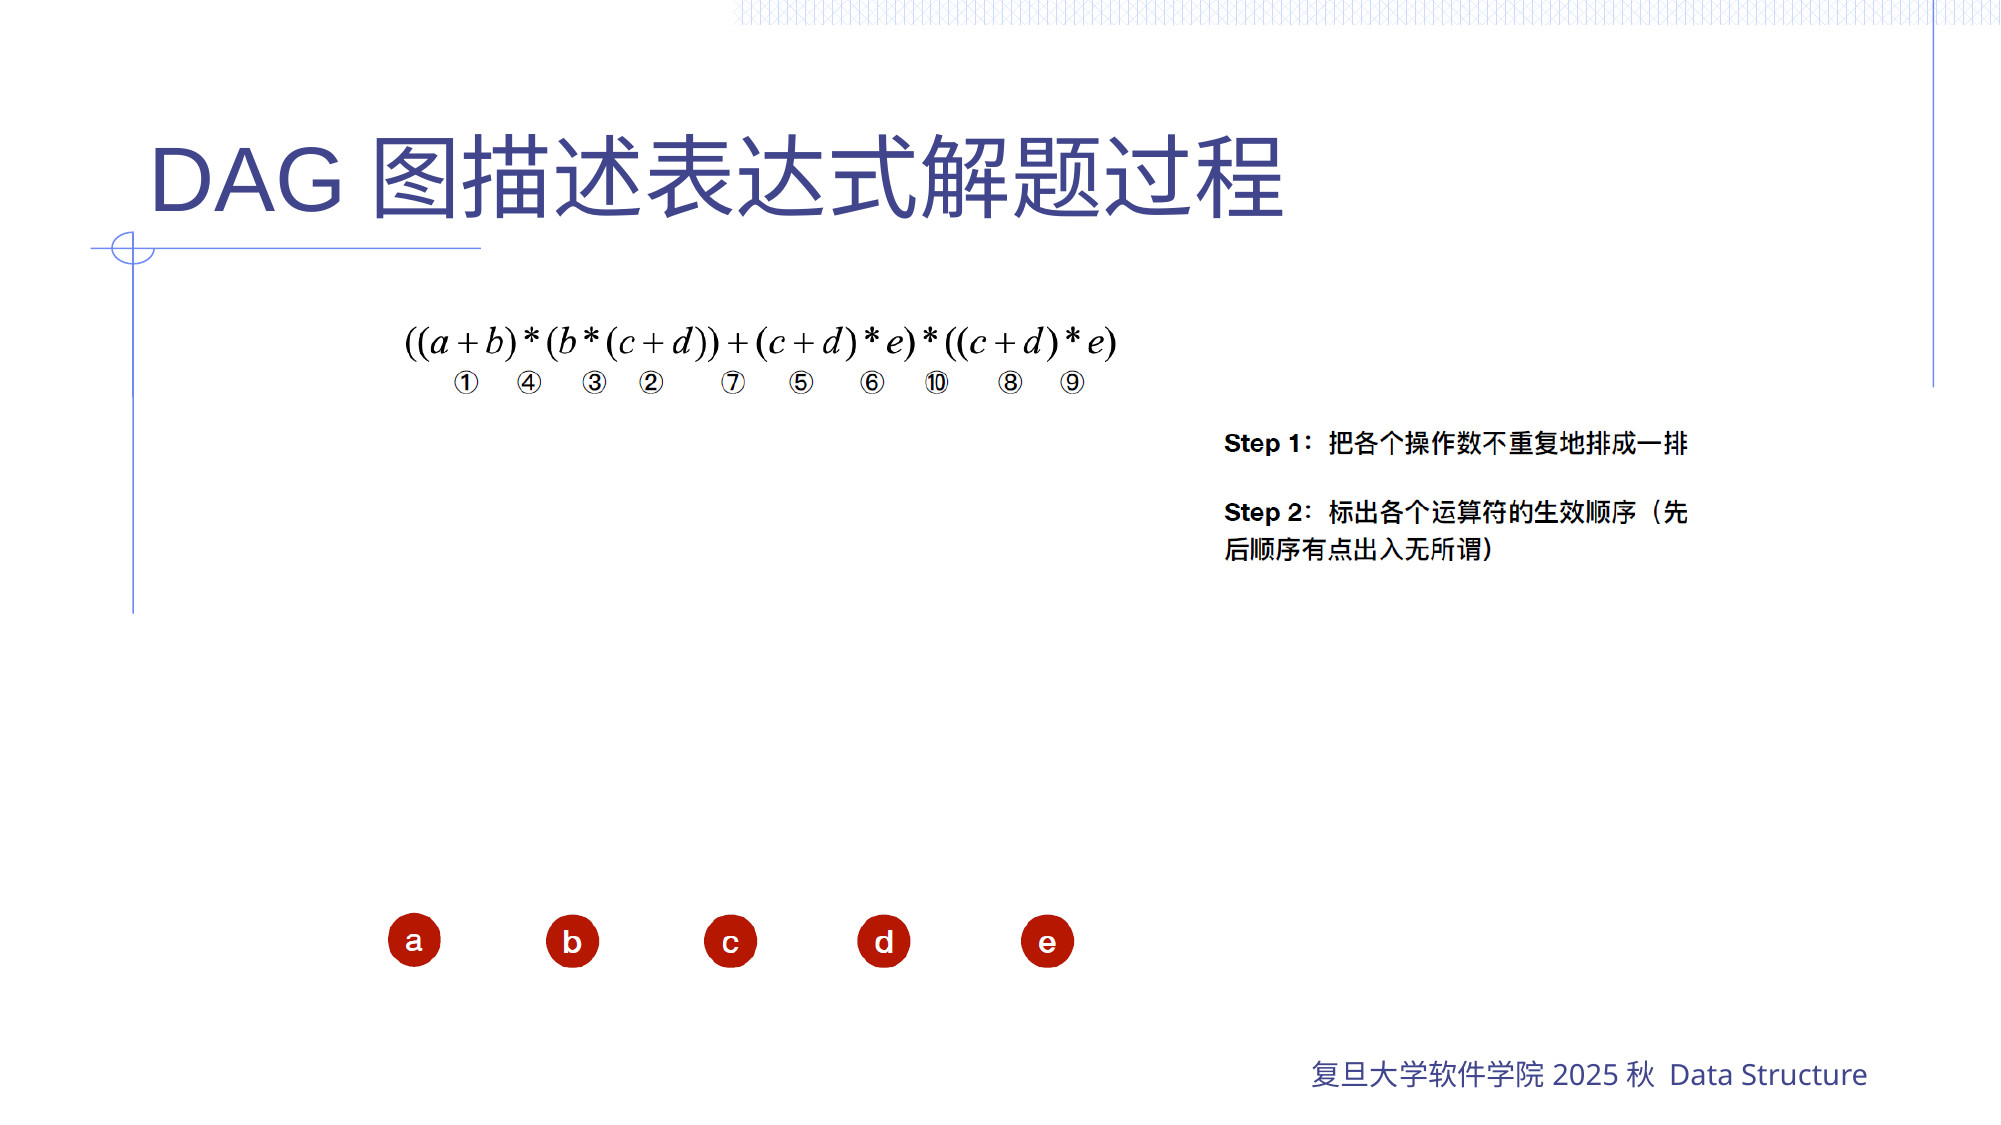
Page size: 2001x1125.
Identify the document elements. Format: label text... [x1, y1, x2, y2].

title DAG图描述表达式解题过程 [133, 50, 1834, 238]
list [349, 312, 1718, 988]
